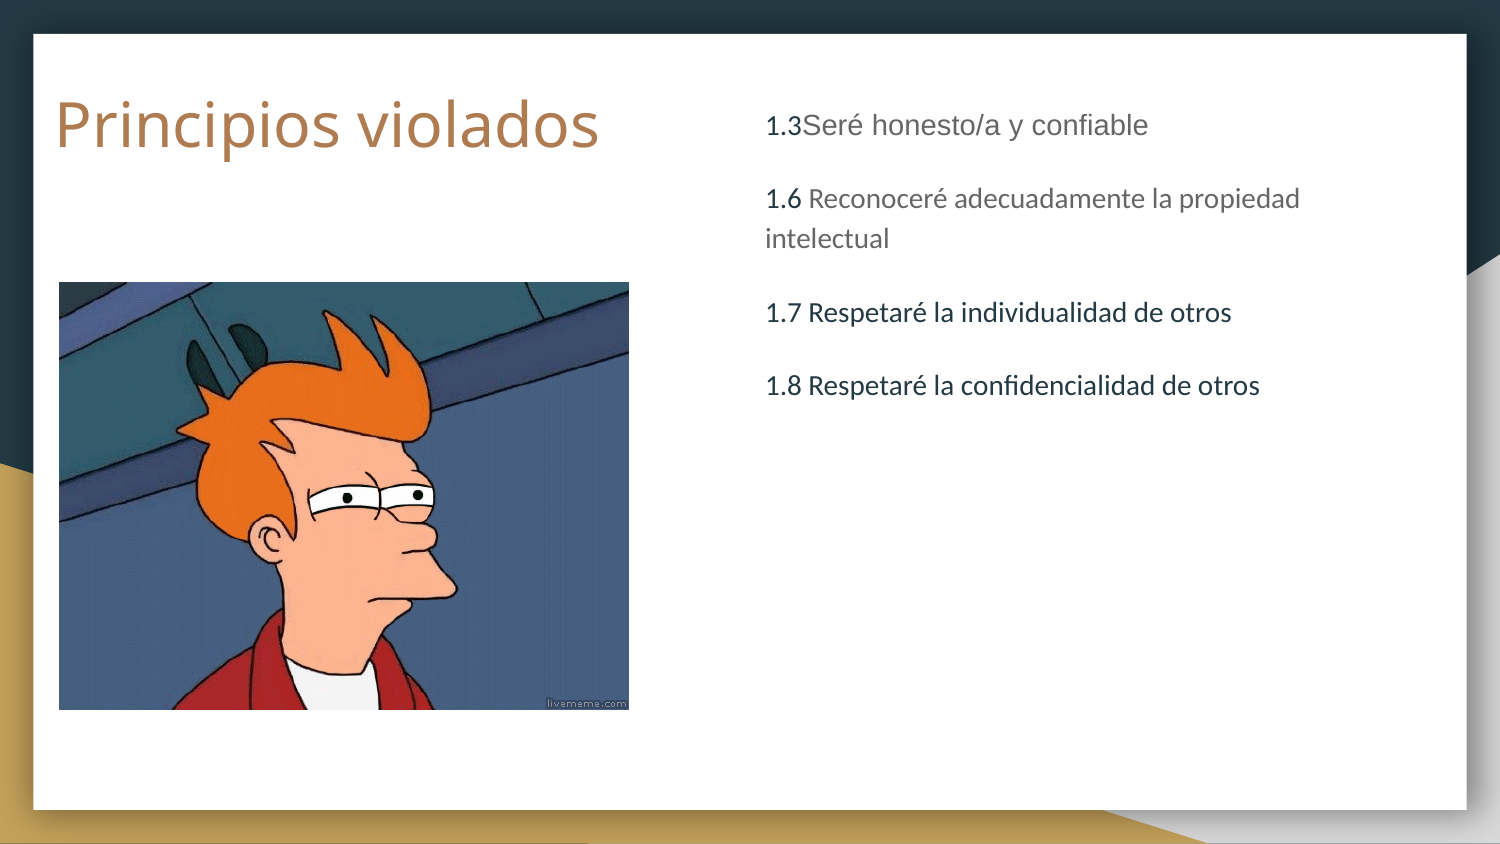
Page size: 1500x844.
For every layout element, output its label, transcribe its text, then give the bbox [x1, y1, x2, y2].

list 1.3Seré honesto/a y confiable 1.6 Reconoceré adecuadamente la propiedad intelectual 1.7 Respetaré la individualidad de otros 1.8 Respetaré la confidencialidad de otros [750, 85, 1434, 758]
picture [58, 282, 629, 710]
title Principios violados [39, 69, 1438, 164]
